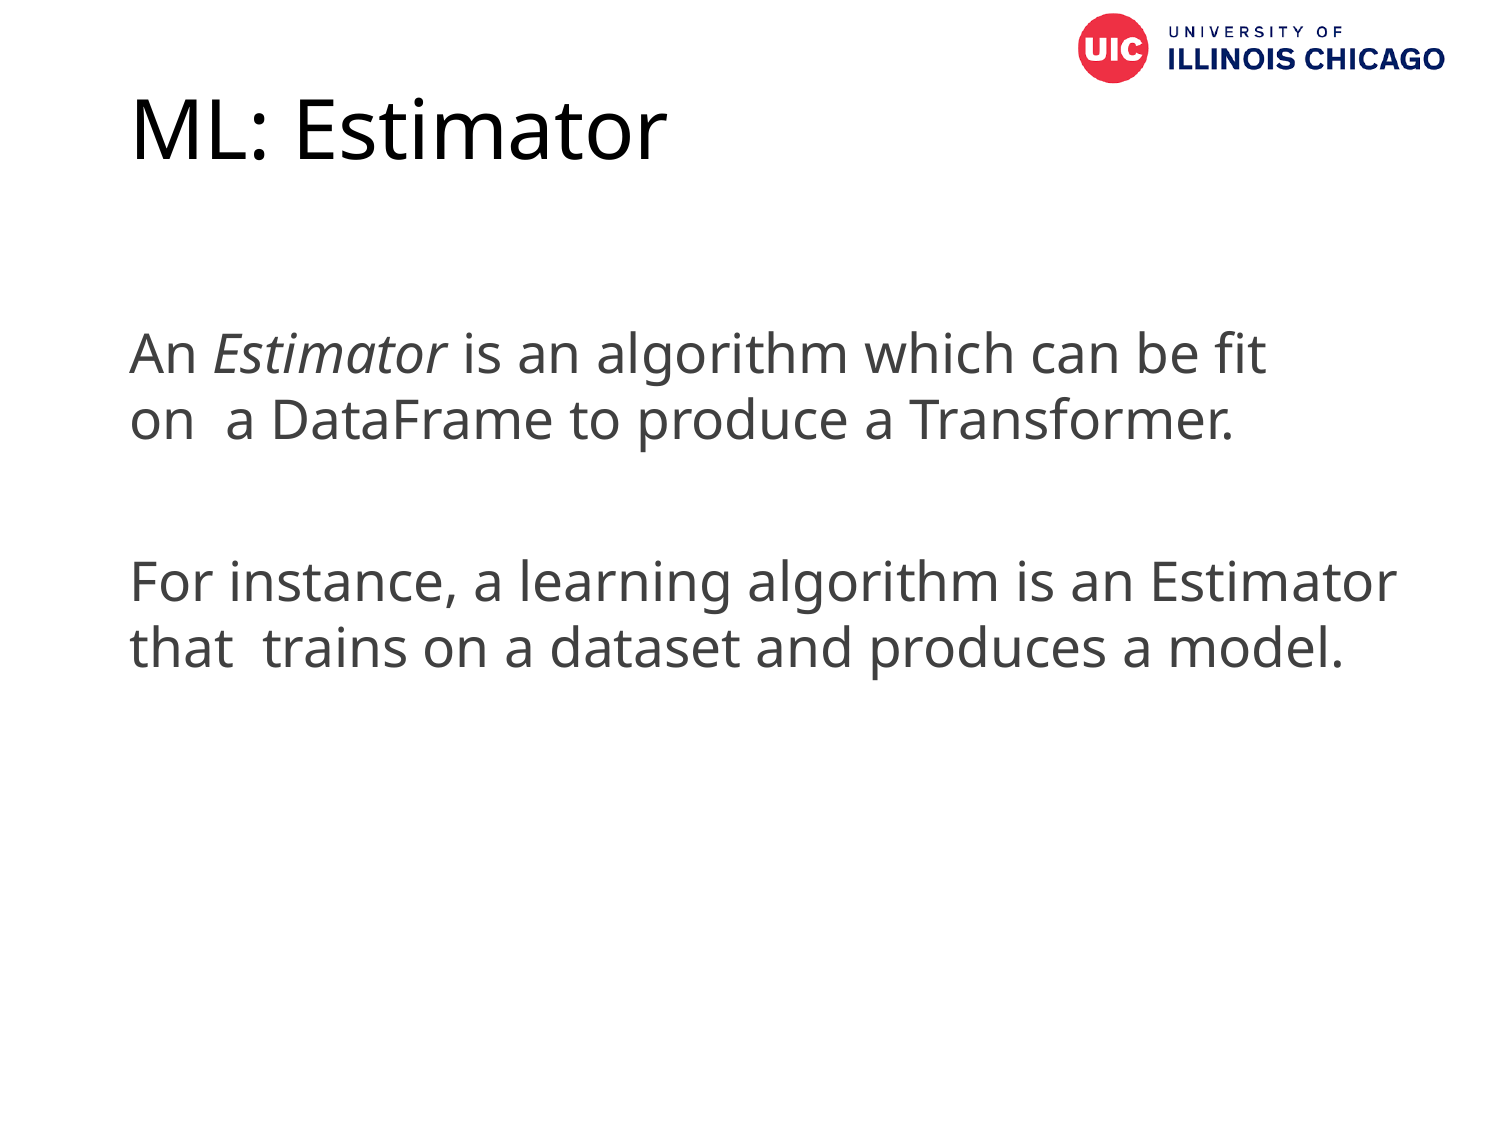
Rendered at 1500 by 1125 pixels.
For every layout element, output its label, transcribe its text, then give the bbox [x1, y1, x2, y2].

text_box An Estimator is an algorithm which can be fit on a DataFrame to produce a Transformer. For instance, a learning algorithm is an Estimator that trains on a dataset and produces a model. [127, 316, 1449, 679]
title ML: Estimator [127, 30, 736, 220]
picture [1076, 11, 1448, 86]
